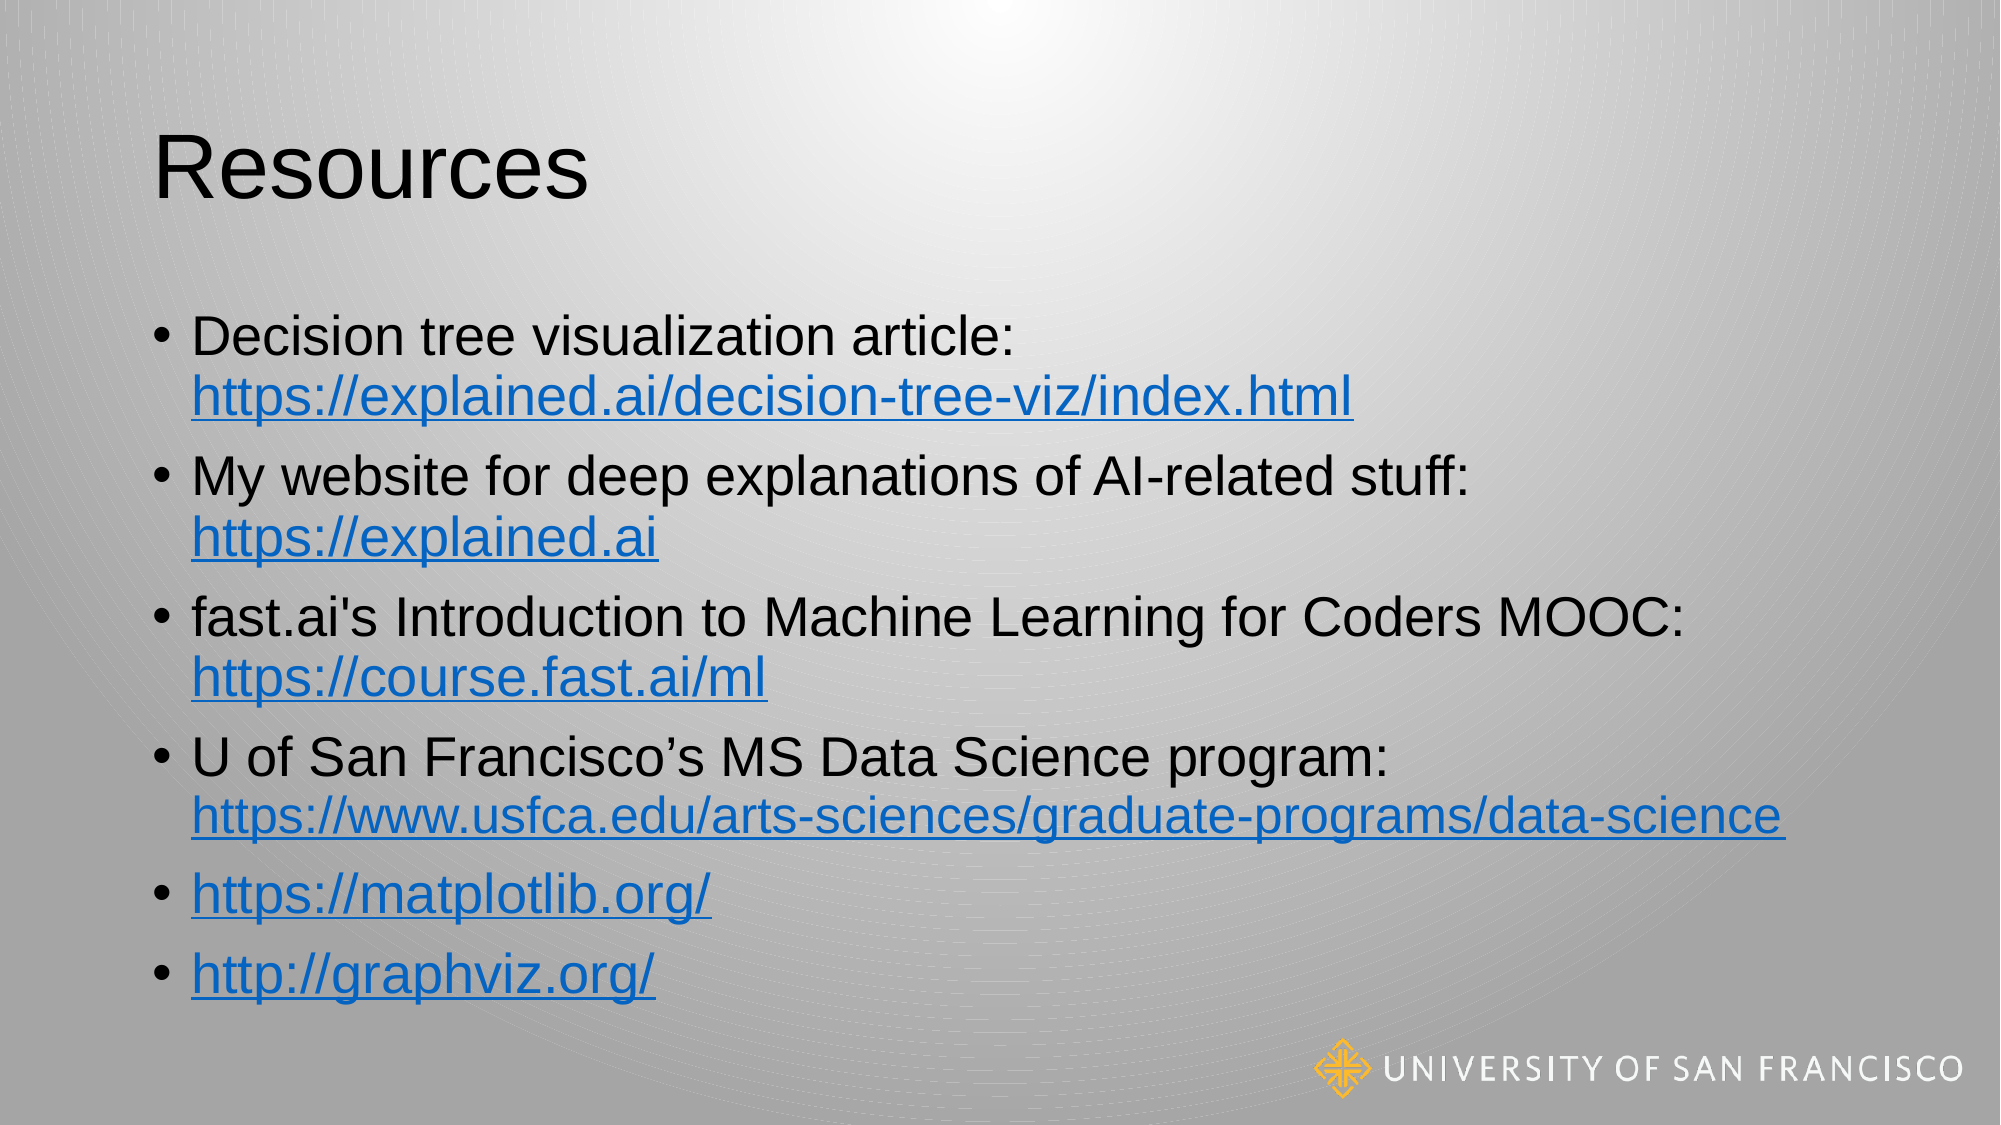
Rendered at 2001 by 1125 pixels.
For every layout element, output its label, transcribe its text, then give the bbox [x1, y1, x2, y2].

title Resources [137, 59, 1863, 278]
list Decision tree visualization article: https://explained.ai/decision-tree-viz/index.html My website for deep explanations of AI-related stuff: https://explained.ai fast.ai's Introduction to Machine Learning for Coders MOOC: https://course.fast.ai/ml U of San Francisco’s MS Data Science program: https://www.usfca.edu/arts-sciences/graduate-programs/data-science https://matplotlib.org/ http://graphviz.org/ [137, 299, 1863, 1014]
